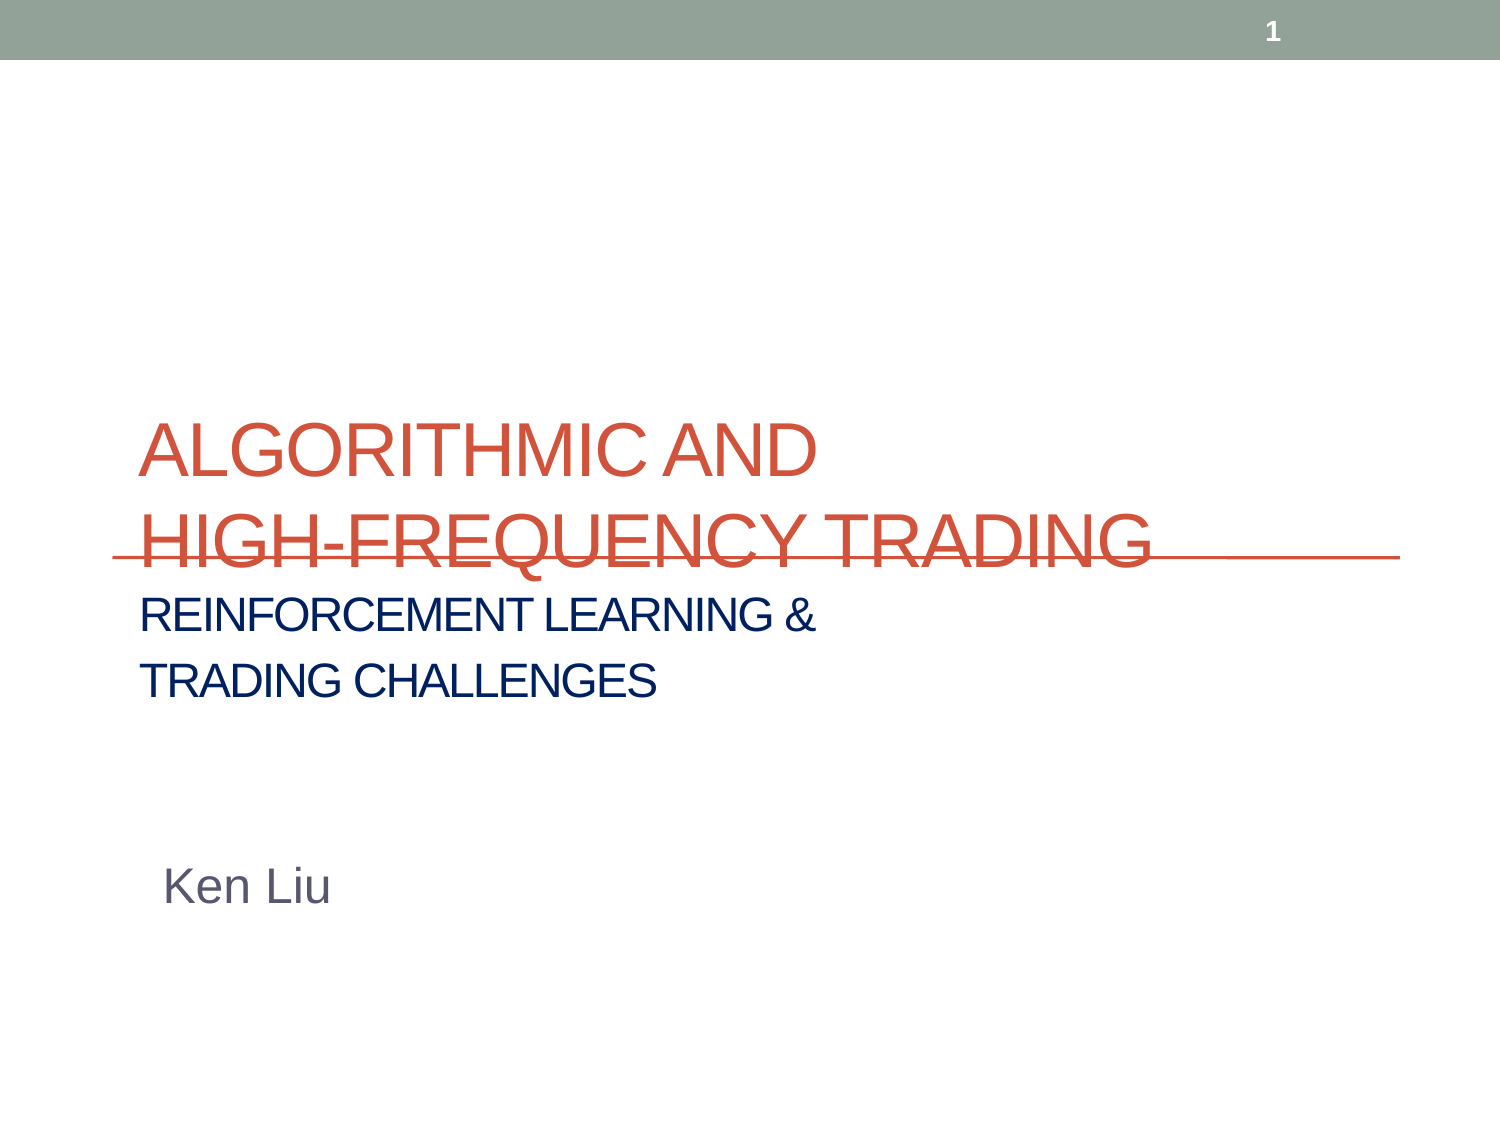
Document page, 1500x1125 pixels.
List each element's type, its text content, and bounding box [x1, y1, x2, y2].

title Algorithmic and High-Frequency Trading Reinforcement Learning & Trading Challenges [123, 290, 1388, 716]
subtitle Ken Liu [147, 846, 774, 953]
slide_number 1 [1250, 3, 1425, 57]
